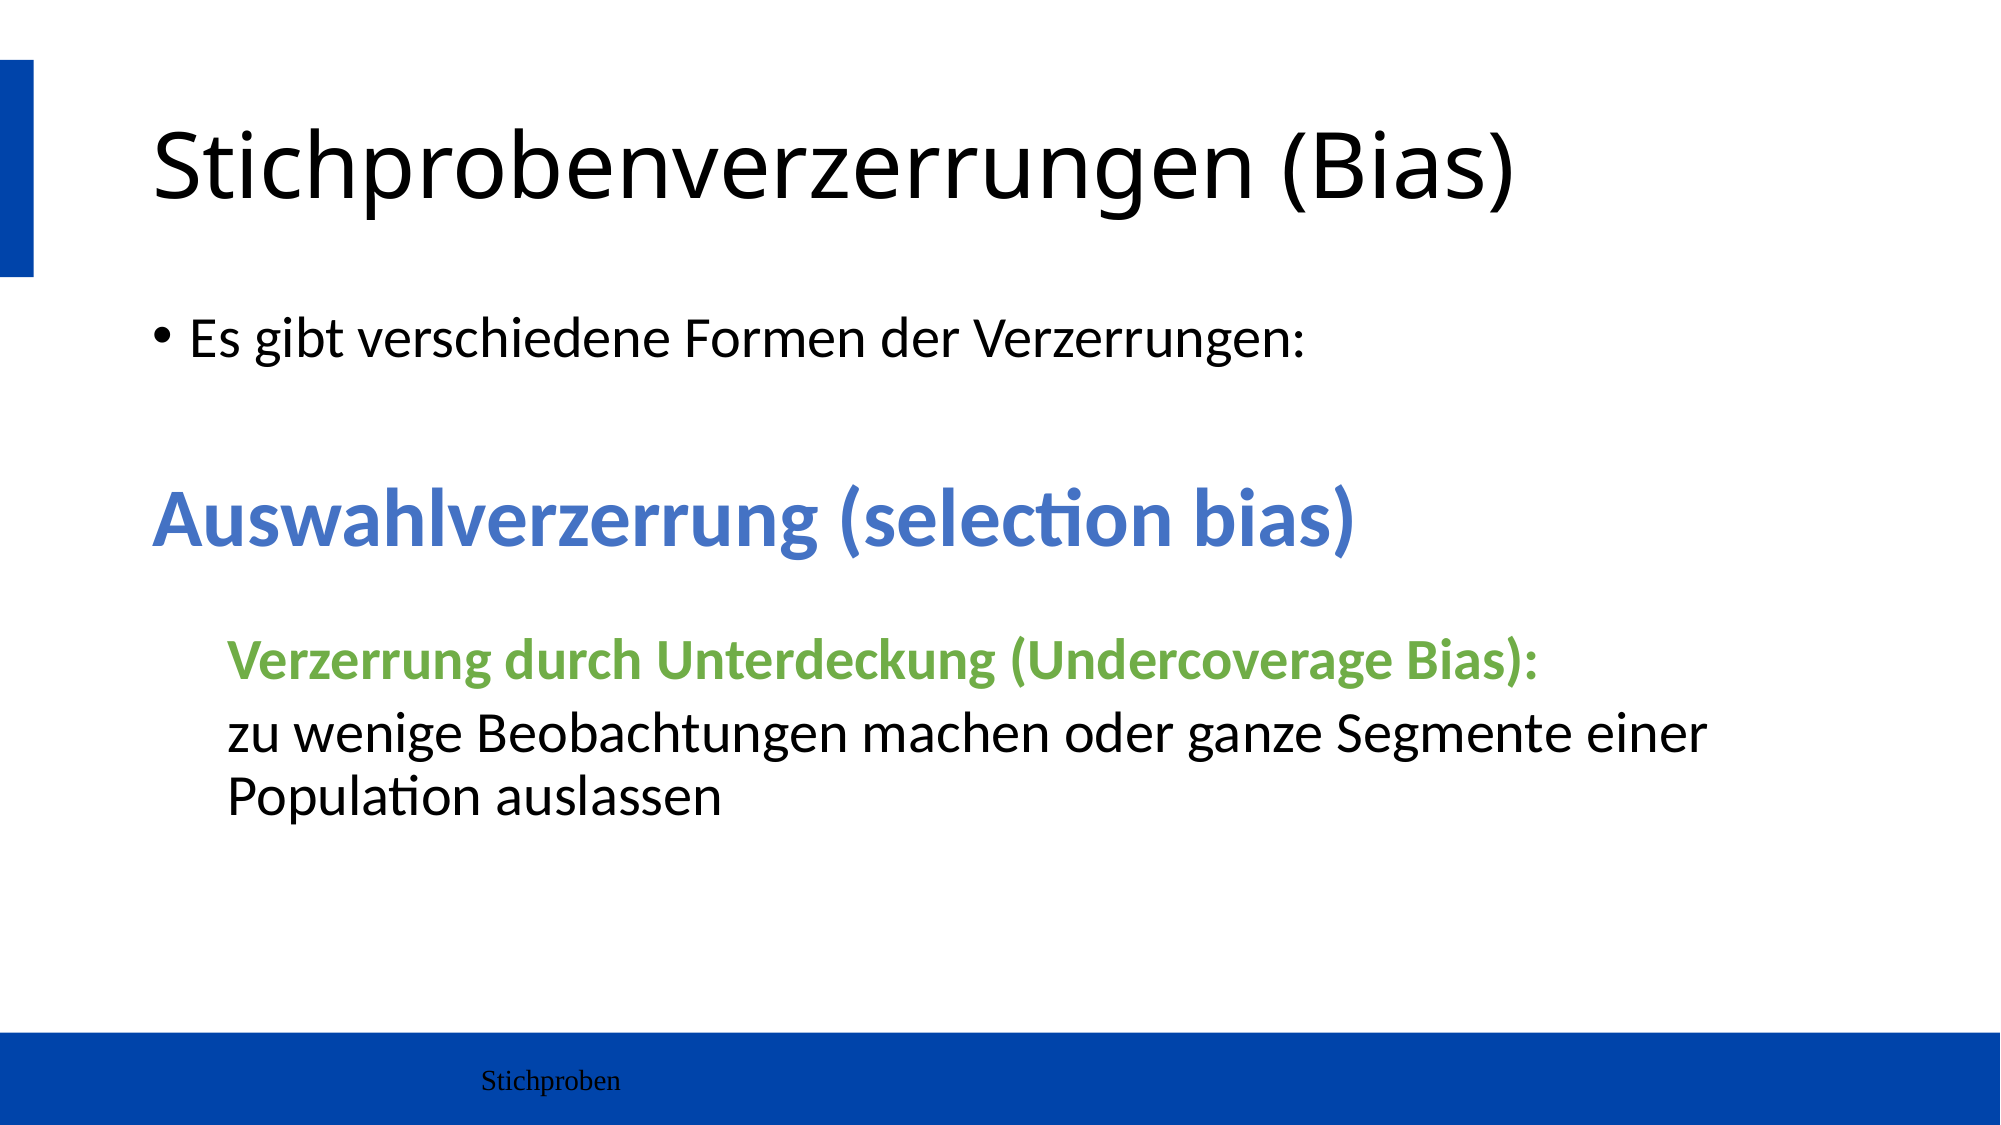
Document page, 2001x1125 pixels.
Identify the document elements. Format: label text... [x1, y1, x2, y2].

list Es gibt verschiedene Formen der Verzerrungen: Auswahlverzerrung (selection bias) Verzerrung durch Unterdeckung (Undercoverage Bias): zu wenige Beobachtungen machen oder ganze Segmente einer Population auslassen [137, 299, 1863, 1014]
title Stichprobenverzerrungen (Bias) [137, 59, 1863, 278]
footer Stichproben [31, 1048, 1071, 1109]
